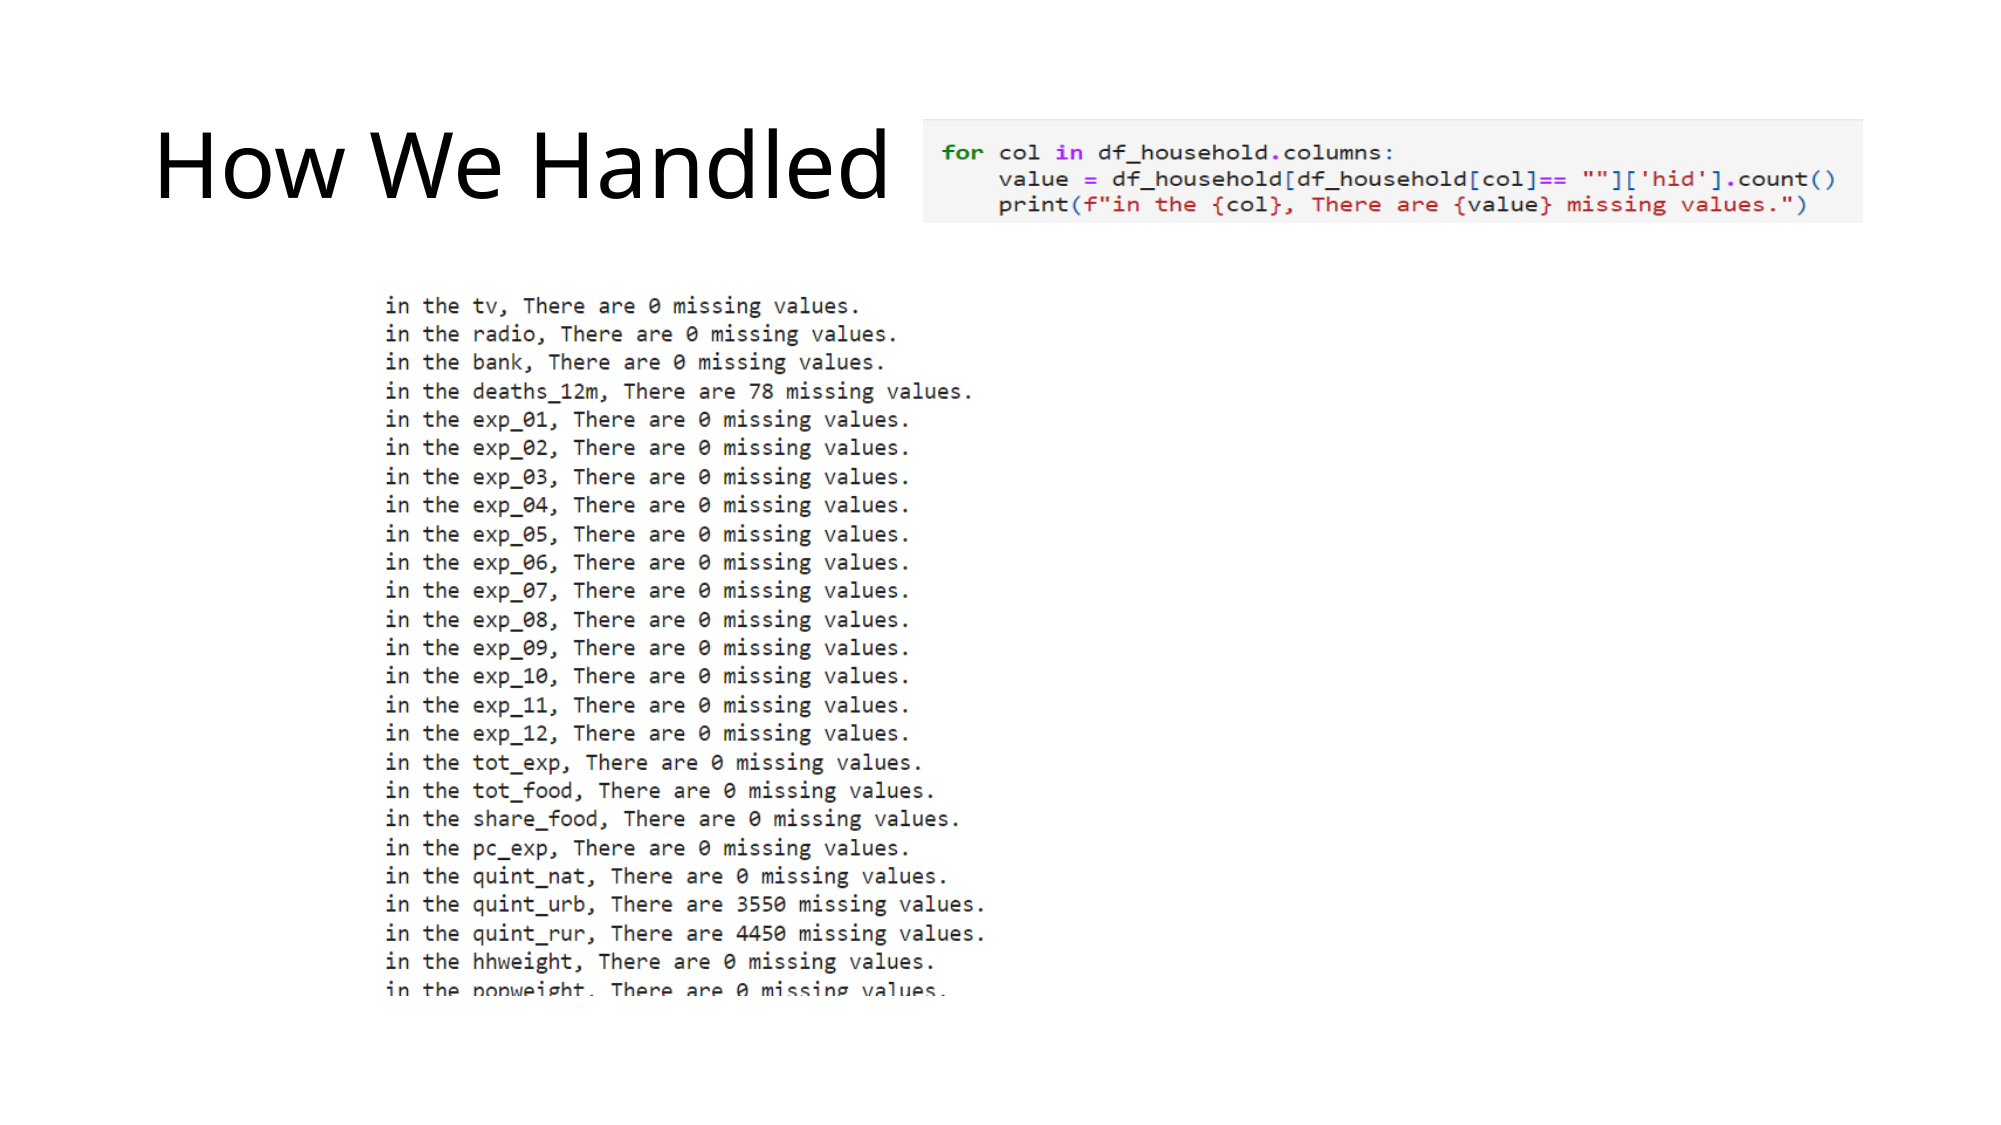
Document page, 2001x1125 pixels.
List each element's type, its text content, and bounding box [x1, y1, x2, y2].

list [923, 114, 1863, 223]
picture [373, 290, 1020, 996]
title How We Handled [137, 59, 1863, 278]
